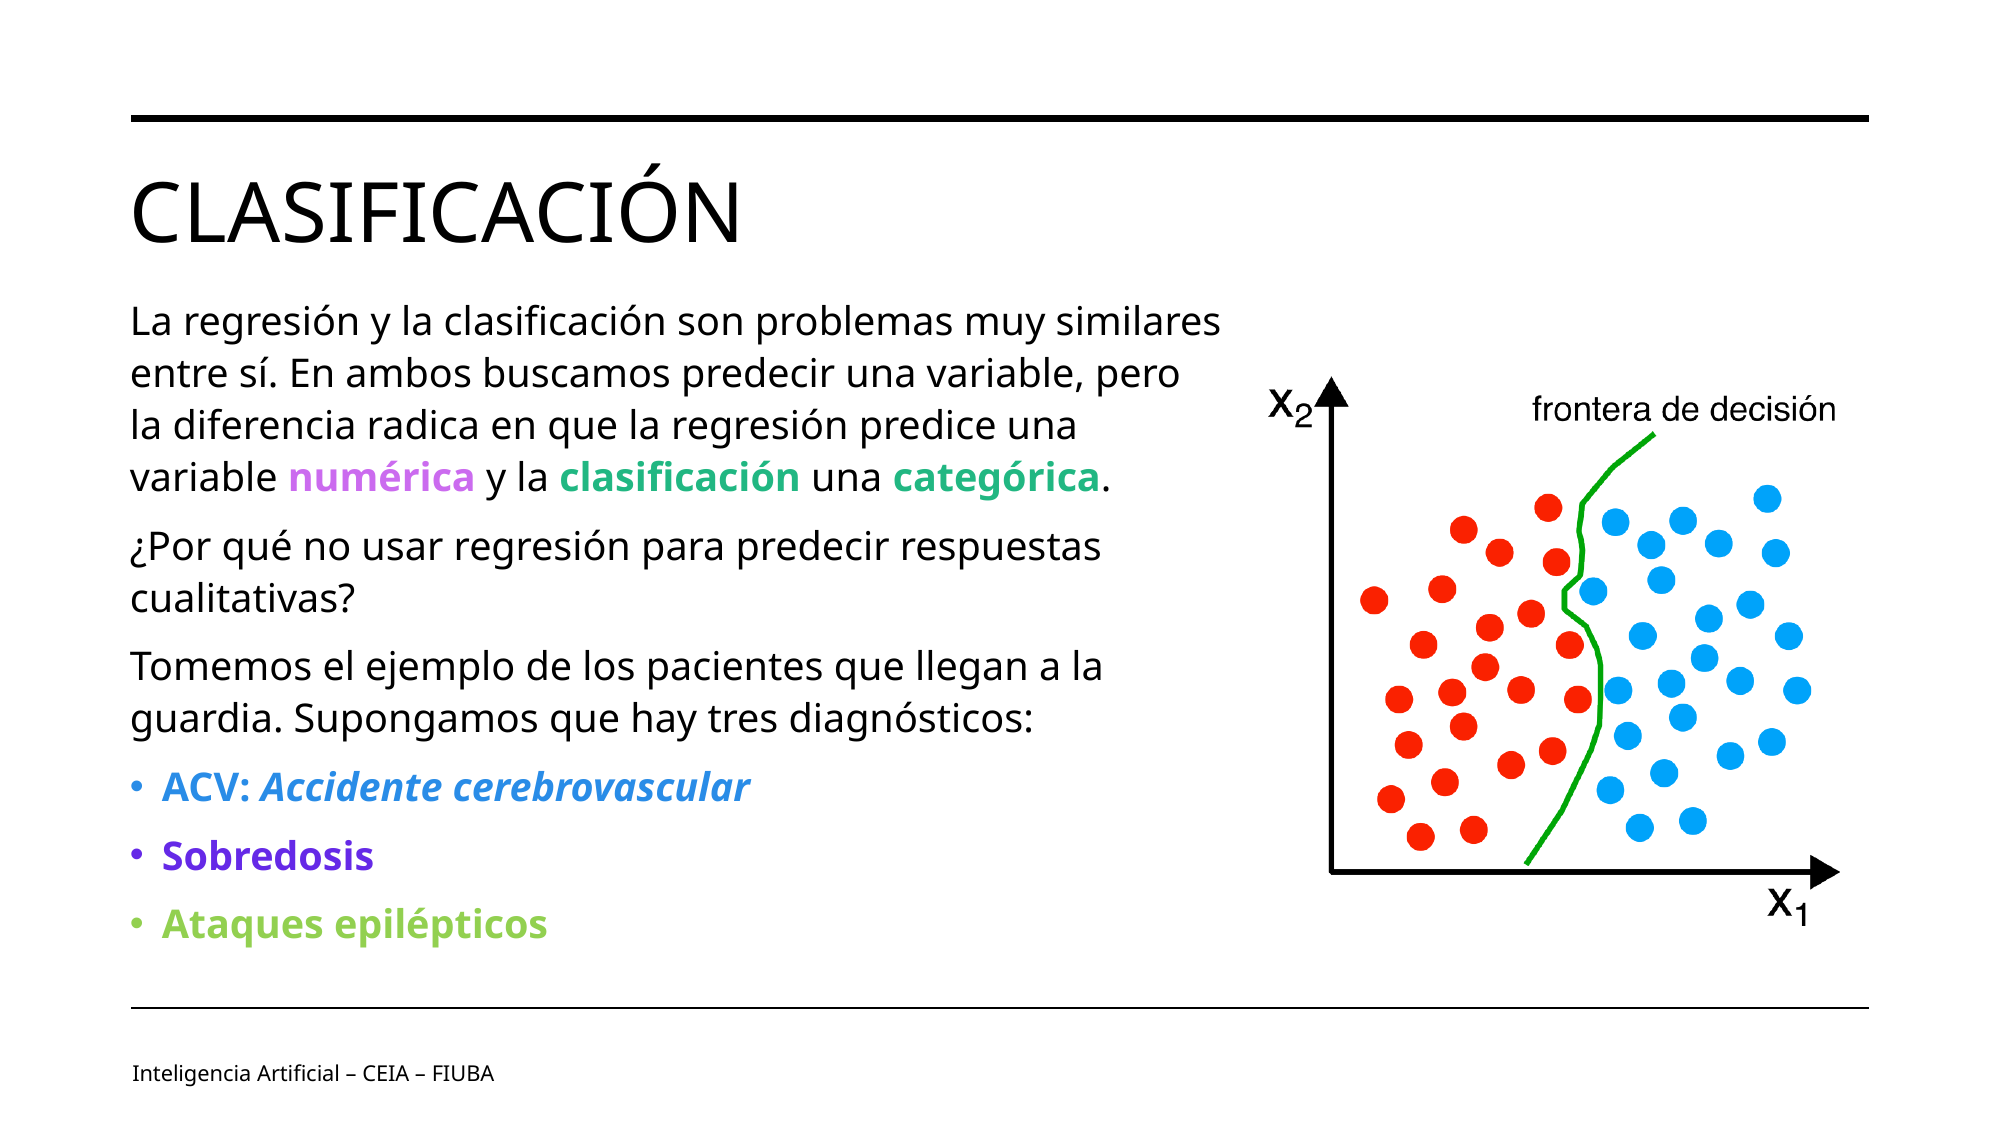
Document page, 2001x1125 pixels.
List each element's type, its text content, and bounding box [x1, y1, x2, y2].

footer Inteligencia Artificial – CEIA – FIUBA [117, 1042, 862, 1103]
picture [1268, 376, 1840, 926]
list La regresión y la clasificación son problemas muy similares entre sí. En ambos buscamos predecir una variable, pero la diferencia radica en que la regresión predice una variable numérica y la clasificación una categórica. ¿Por qué no usar regresión para predecir respuestas cualitativas? Tomemos el ejemplo de los pacientes que llegan a la guardia. Supongamos que hay tres diagnósticos: ACV: Accidente cerebrovascular Sobredosis Ataques epilépticos [114, 283, 1239, 999]
title Clasificación [114, 151, 1869, 377]
